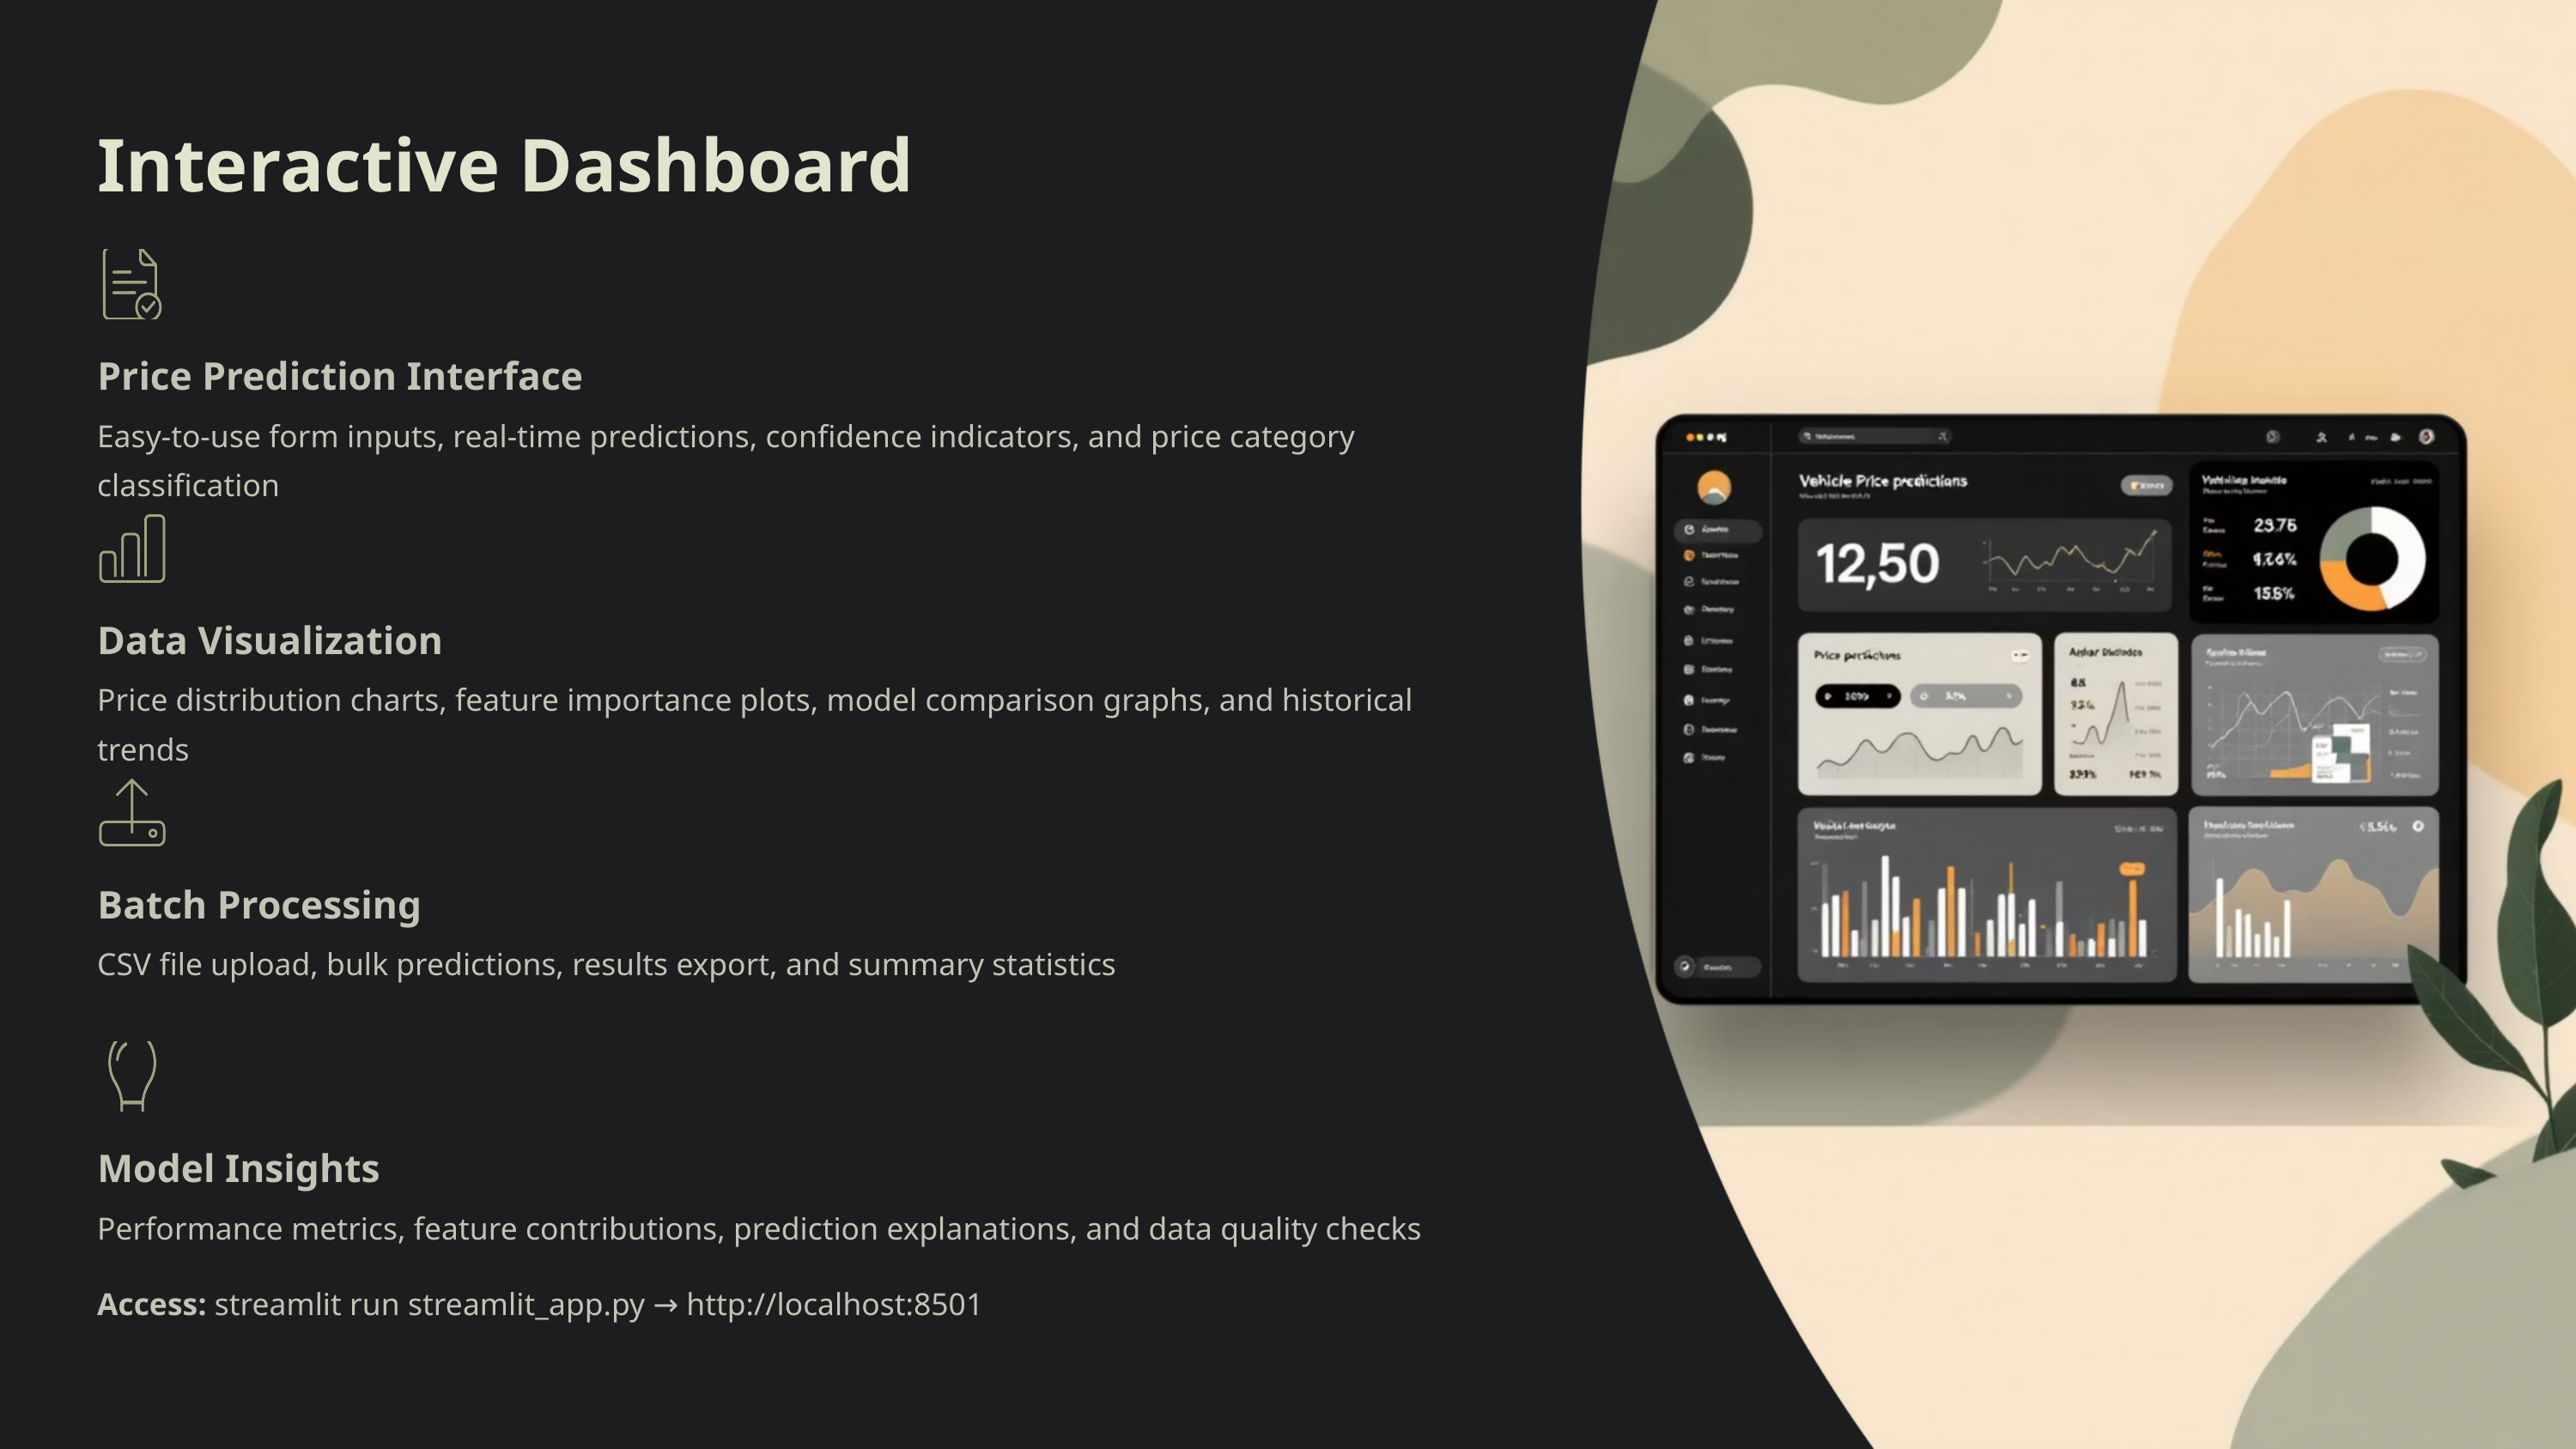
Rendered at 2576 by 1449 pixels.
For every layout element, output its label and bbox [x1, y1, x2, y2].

text_box [1561, 0, 2576, 1449]
text_box [0, 0, 1558, 1449]
